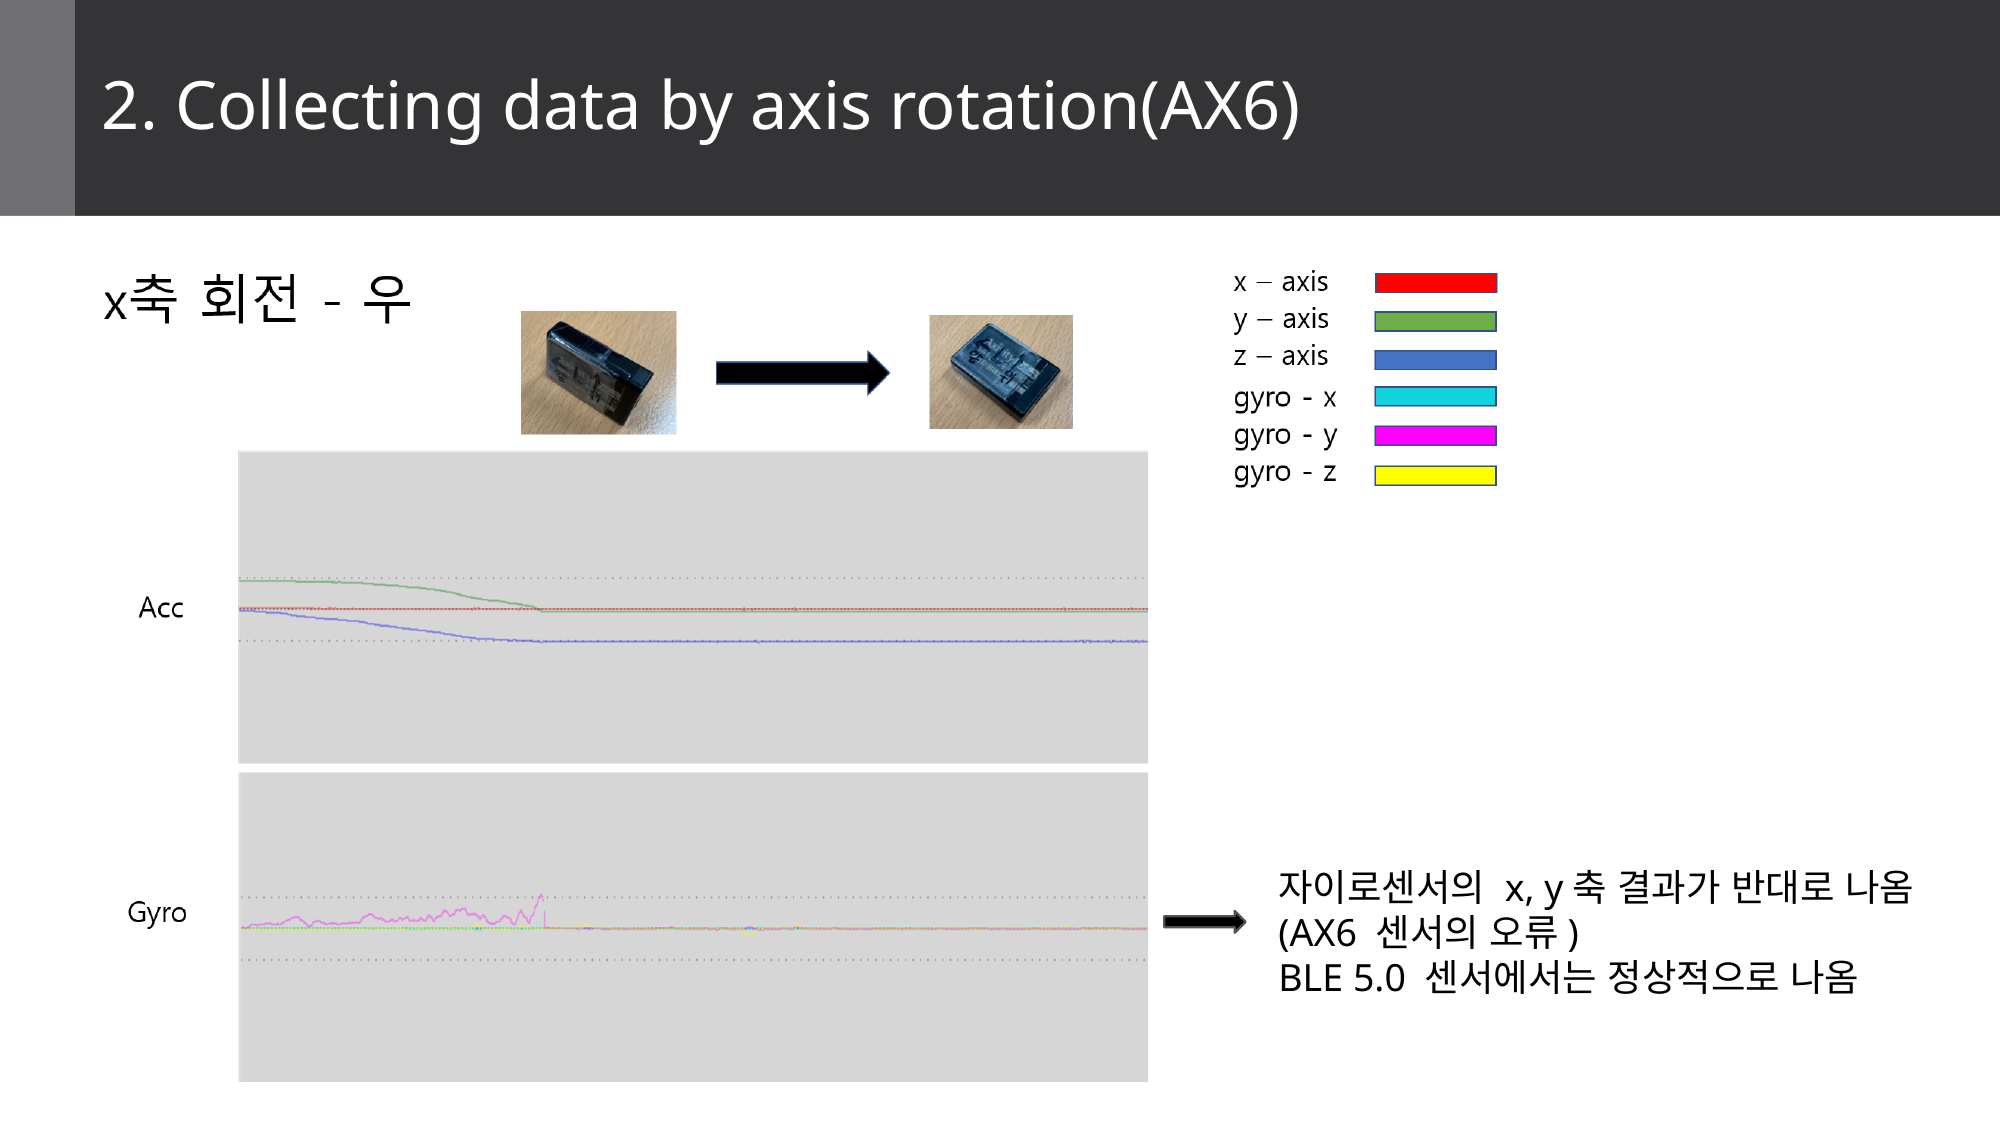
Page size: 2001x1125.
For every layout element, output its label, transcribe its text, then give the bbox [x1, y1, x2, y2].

text_box 2. Collecting data by axis rotation(AX6) [87, 55, 1746, 150]
text_box [0, 215, 2000, 1125]
picture [86, 255, 1545, 1086]
text_box 자이로센서의 x, y축 결과가 반대로 나옴 (AX6 센서의 오류) BLE 5.0 센서에서는 정상적으로 나옴 [1550, 857, 1944, 1007]
